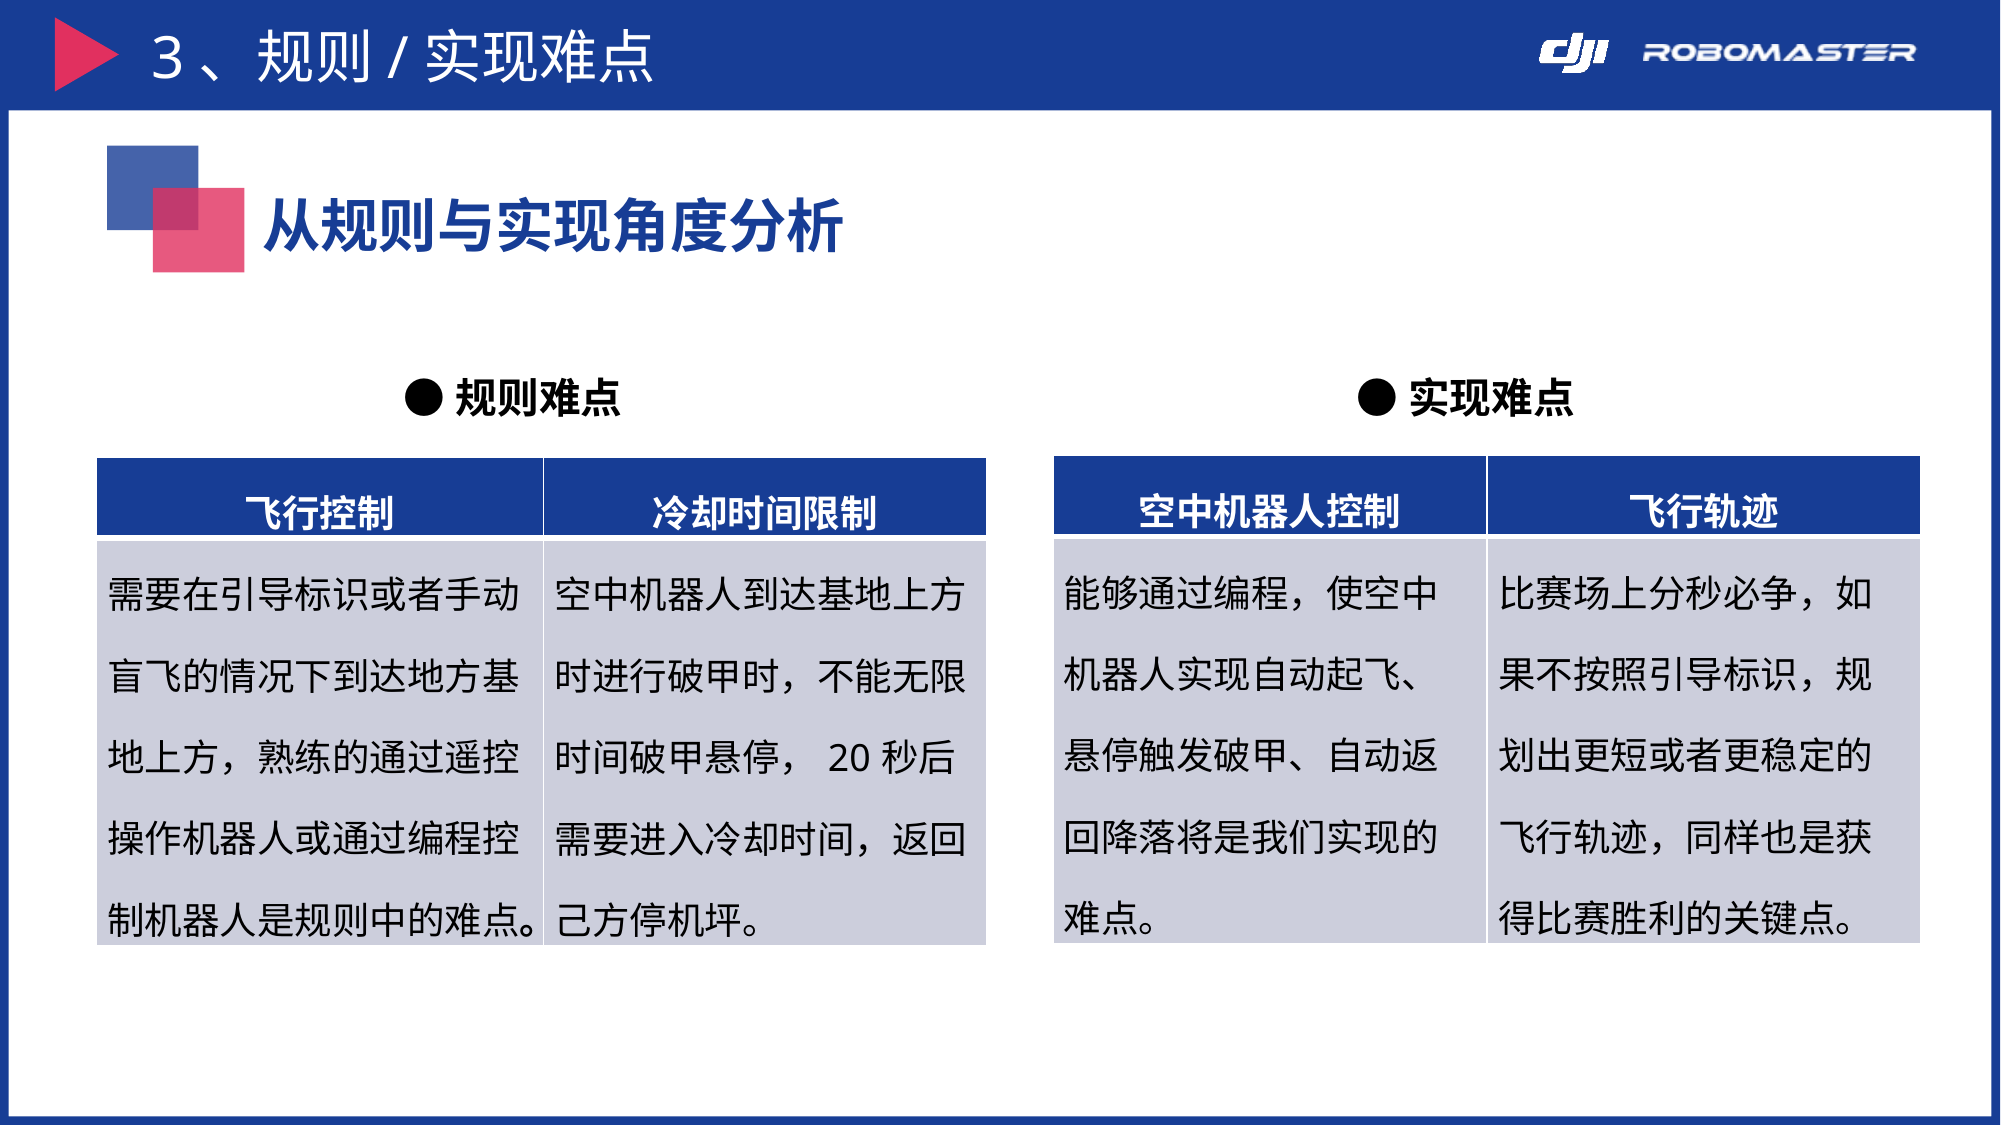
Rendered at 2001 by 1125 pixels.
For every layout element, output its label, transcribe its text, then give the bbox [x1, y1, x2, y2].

text_box ●规则难点 [389, 339, 638, 430]
table_header 冷却时间限制 [544, 458, 986, 535]
list 3、规则/实现难点 [136, 0, 1935, 111]
table_header 飞行控制 [97, 458, 543, 535]
table_cell 能够通过编程，使空中机器人实现自动起飞、悬停触发破甲、自动返回降落将是我们实现的难点。 [1054, 539, 1486, 943]
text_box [107, 145, 864, 273]
table_cell 空中机器人到达基地上方时进行破甲时，不能无限时间破甲悬停，20秒后需要进入冷却时间，返回己方停机坪。 [544, 541, 986, 945]
table_header 空中机器人控制 [1054, 456, 1486, 534]
table_header 飞行轨迹 [1488, 456, 1920, 534]
table_cell 比赛场上分秒必争，如果不按照引导标识，规划出更短或者更稳定的飞行轨迹，同样也是获得比赛胜利的关键点。 [1488, 539, 1920, 943]
text_box ●实现难点 [1341, 339, 1590, 430]
table_cell 需要在引导标识或者手动盲飞的情况下到达地方基地上方，熟练的通过遥控操作机器人或通过编程控制机器人是规则中的难点。 [97, 541, 543, 945]
